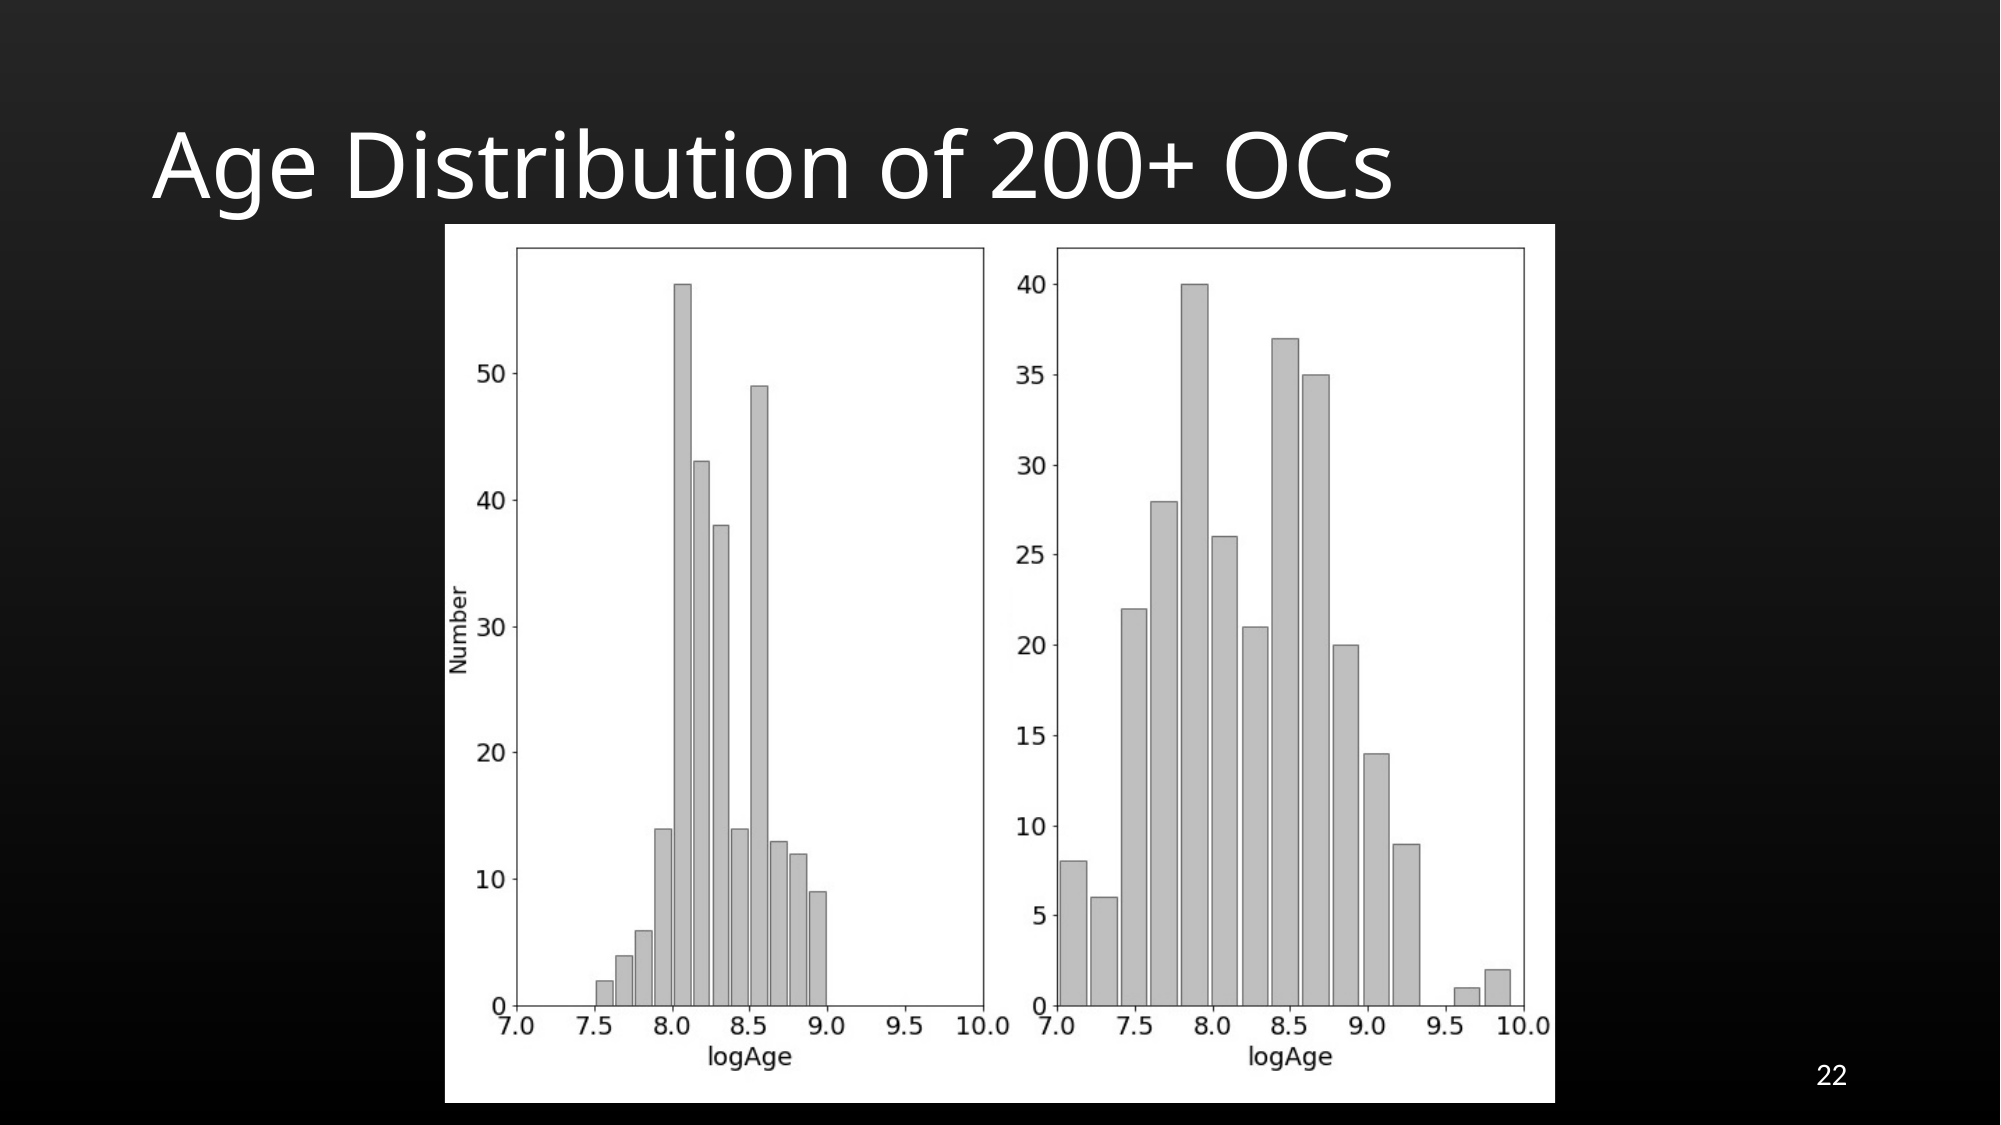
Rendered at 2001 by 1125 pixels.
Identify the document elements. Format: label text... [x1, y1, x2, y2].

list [444, 224, 1556, 1103]
slide_number 22 [1556, 1042, 1863, 1103]
title Age Distribution of 200+ OCs [137, 59, 1863, 278]
